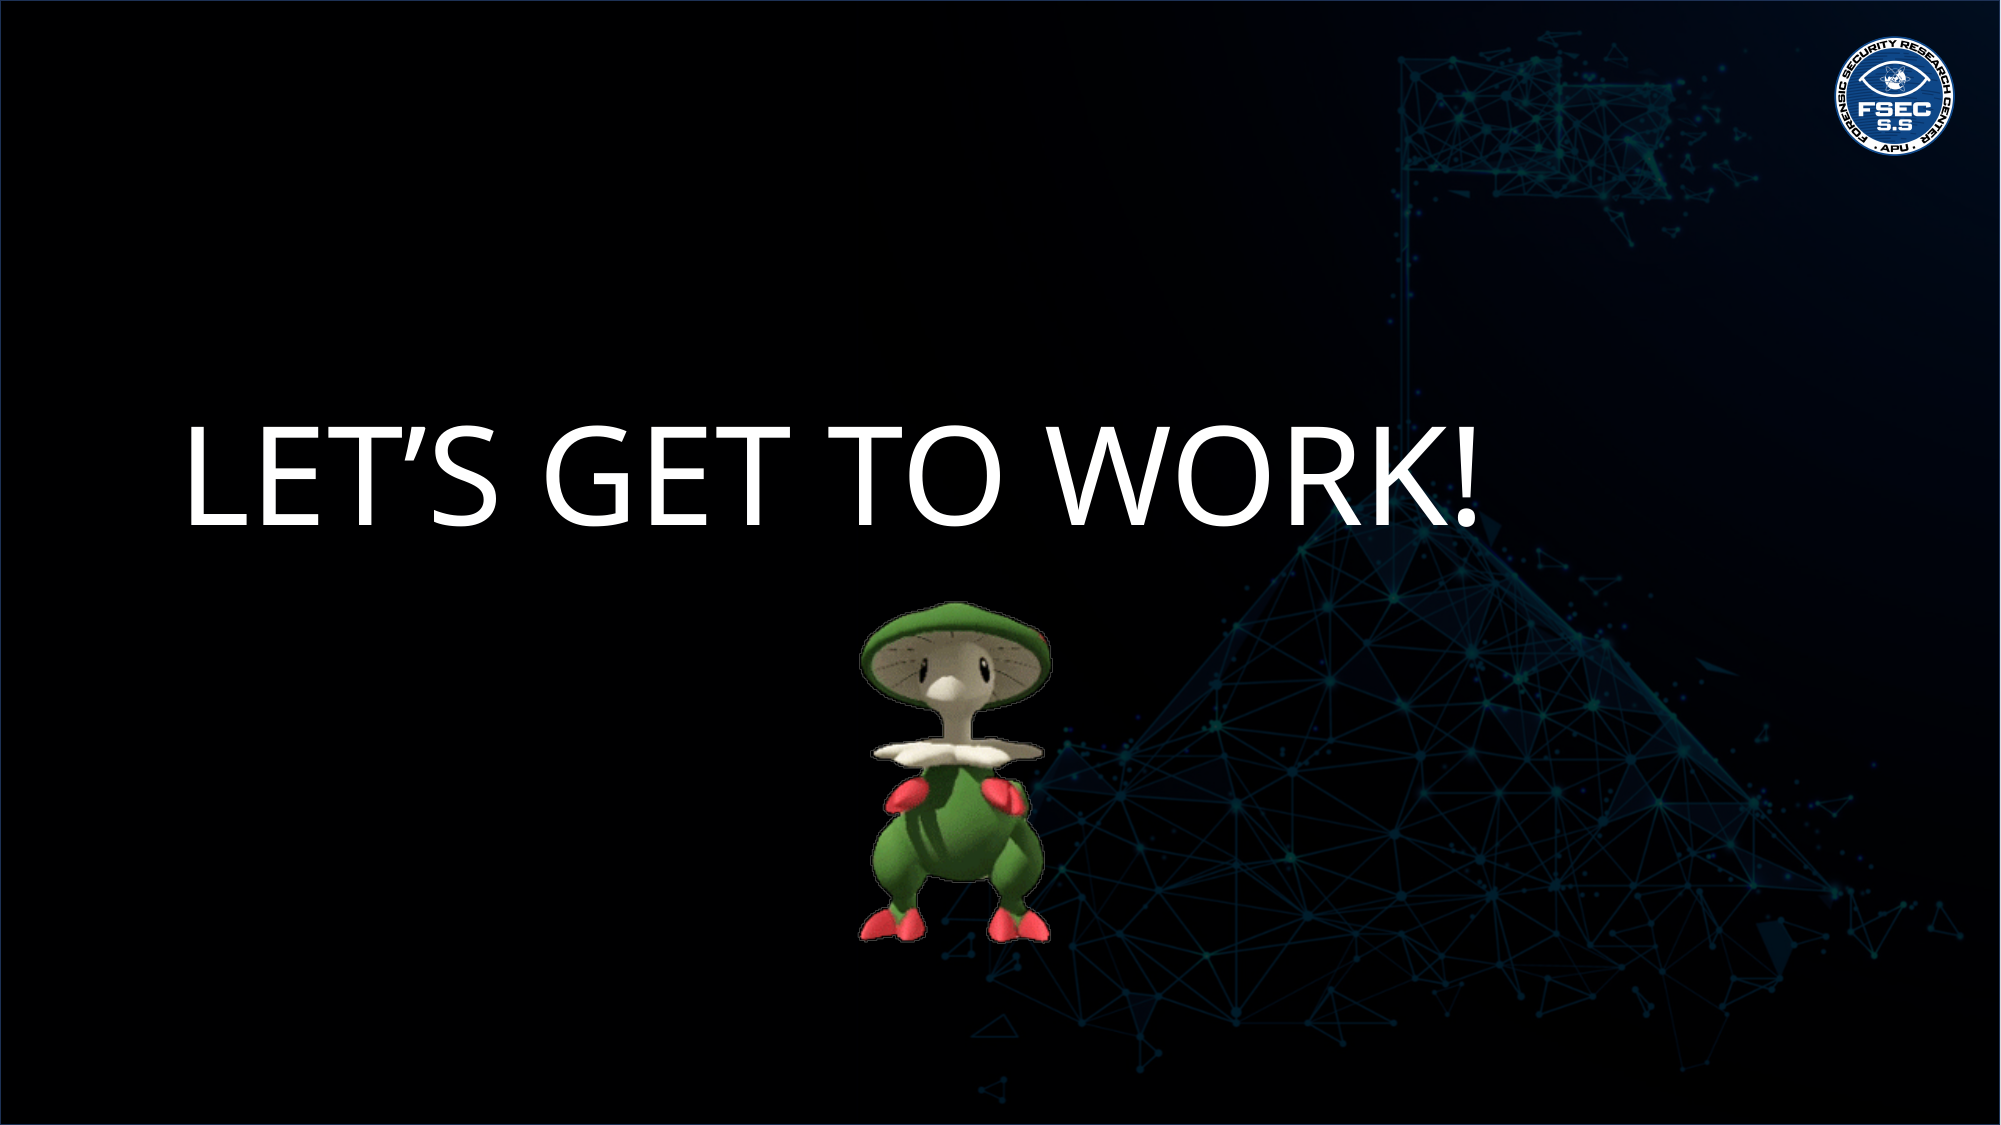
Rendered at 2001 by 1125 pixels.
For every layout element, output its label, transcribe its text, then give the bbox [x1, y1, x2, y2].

text_box LET’S GET TO WORK! [164, 380, 1836, 561]
picture [564, 577, 1347, 958]
picture [1830, 32, 1959, 160]
text_box [0, 0, 2000, 1125]
